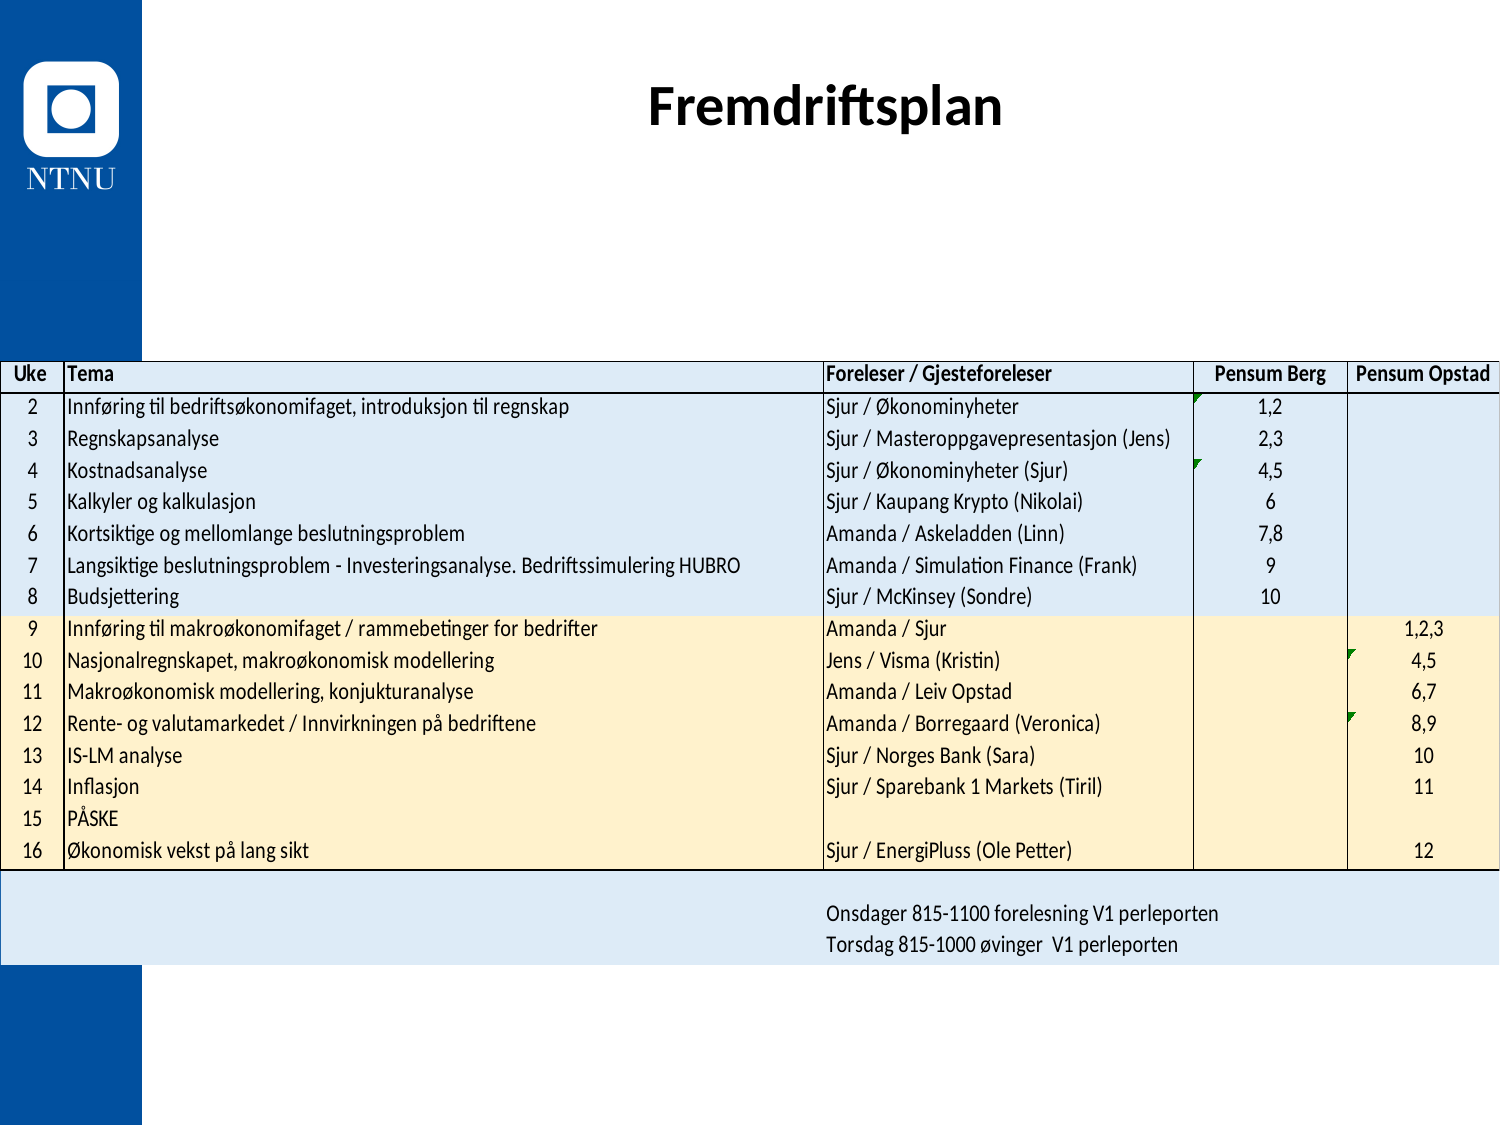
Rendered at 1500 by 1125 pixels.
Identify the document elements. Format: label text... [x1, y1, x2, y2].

picture [0, 0, 1500, 1125]
text_box Fremdriftsplan [152, 54, 1500, 236]
